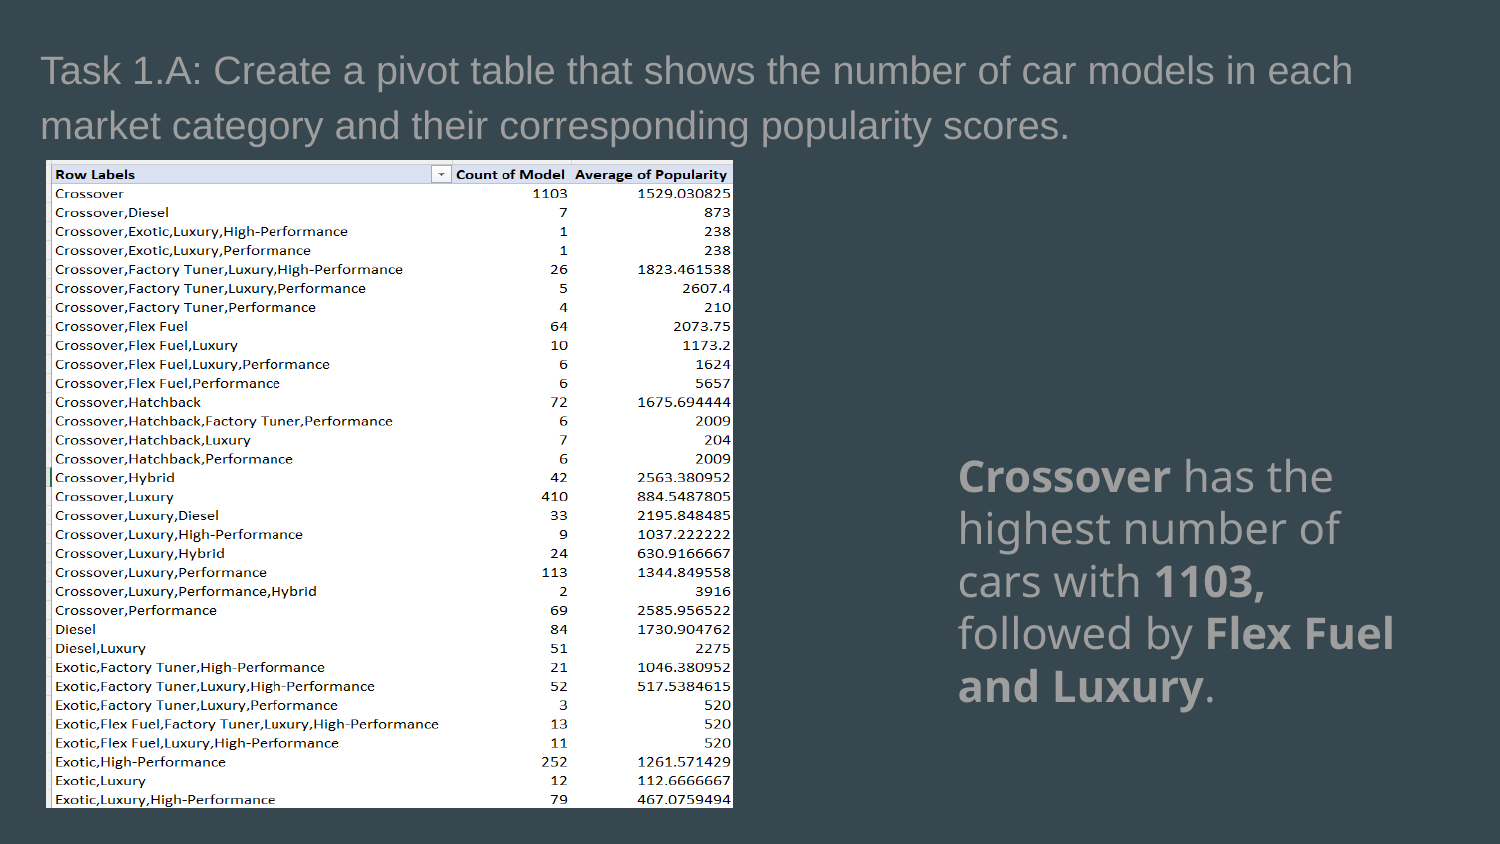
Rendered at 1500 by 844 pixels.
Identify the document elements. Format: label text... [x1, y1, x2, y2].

picture [46, 160, 733, 809]
title Task 1.A: Create a pivot table that shows the number of car models in each market category and their corresponding popularity scores. [25, 22, 1423, 145]
text_box Crossover has the highest number of cars with 1103, followed by Flex Fuel and Luxury. [942, 433, 1423, 605]
